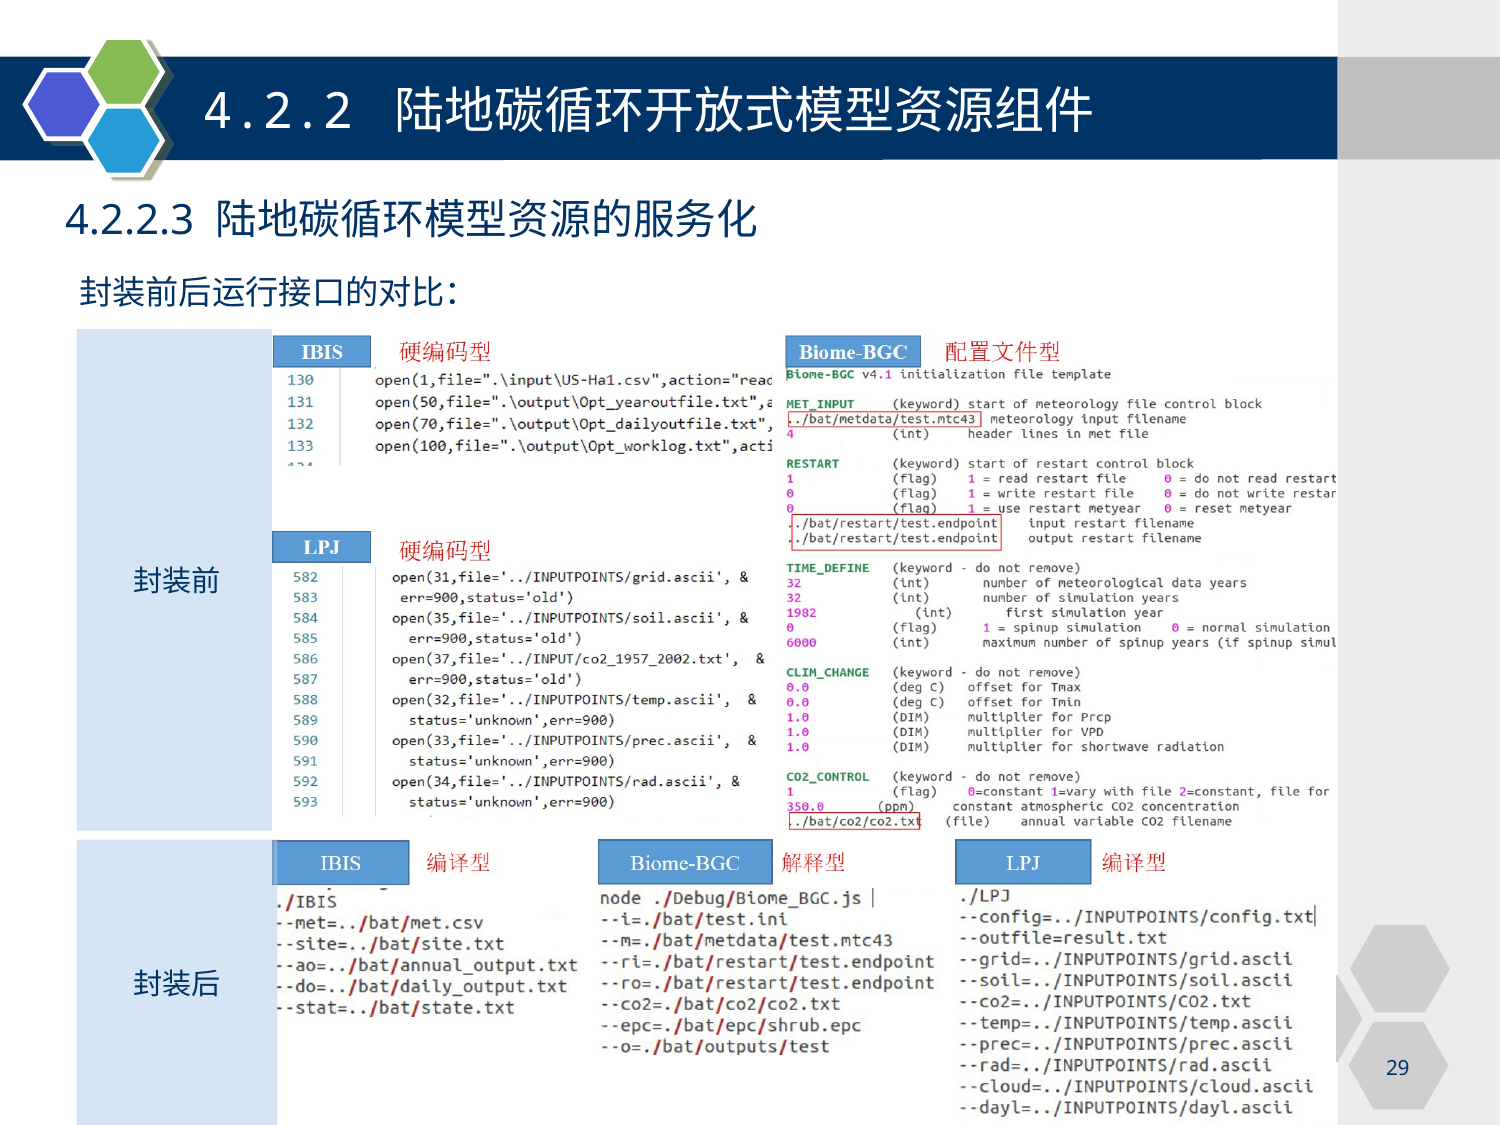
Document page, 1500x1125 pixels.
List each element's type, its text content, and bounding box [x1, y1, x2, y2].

text_box 封装前 [76, 333, 267, 831]
text_box 4.2.2 陆地碳循环开放式模型资源组件 [187, 62, 1300, 155]
list 封装前后运行接口的对比： [0, 255, 1269, 333]
picture [272, 839, 1336, 1125]
slide_number 29 [1360, 1046, 1436, 1085]
text_box 封装后 [76, 839, 271, 1125]
picture [272, 328, 1336, 831]
text_box 4.2.2.3 陆地碳循环模型资源的服务化 [49, 174, 1176, 244]
